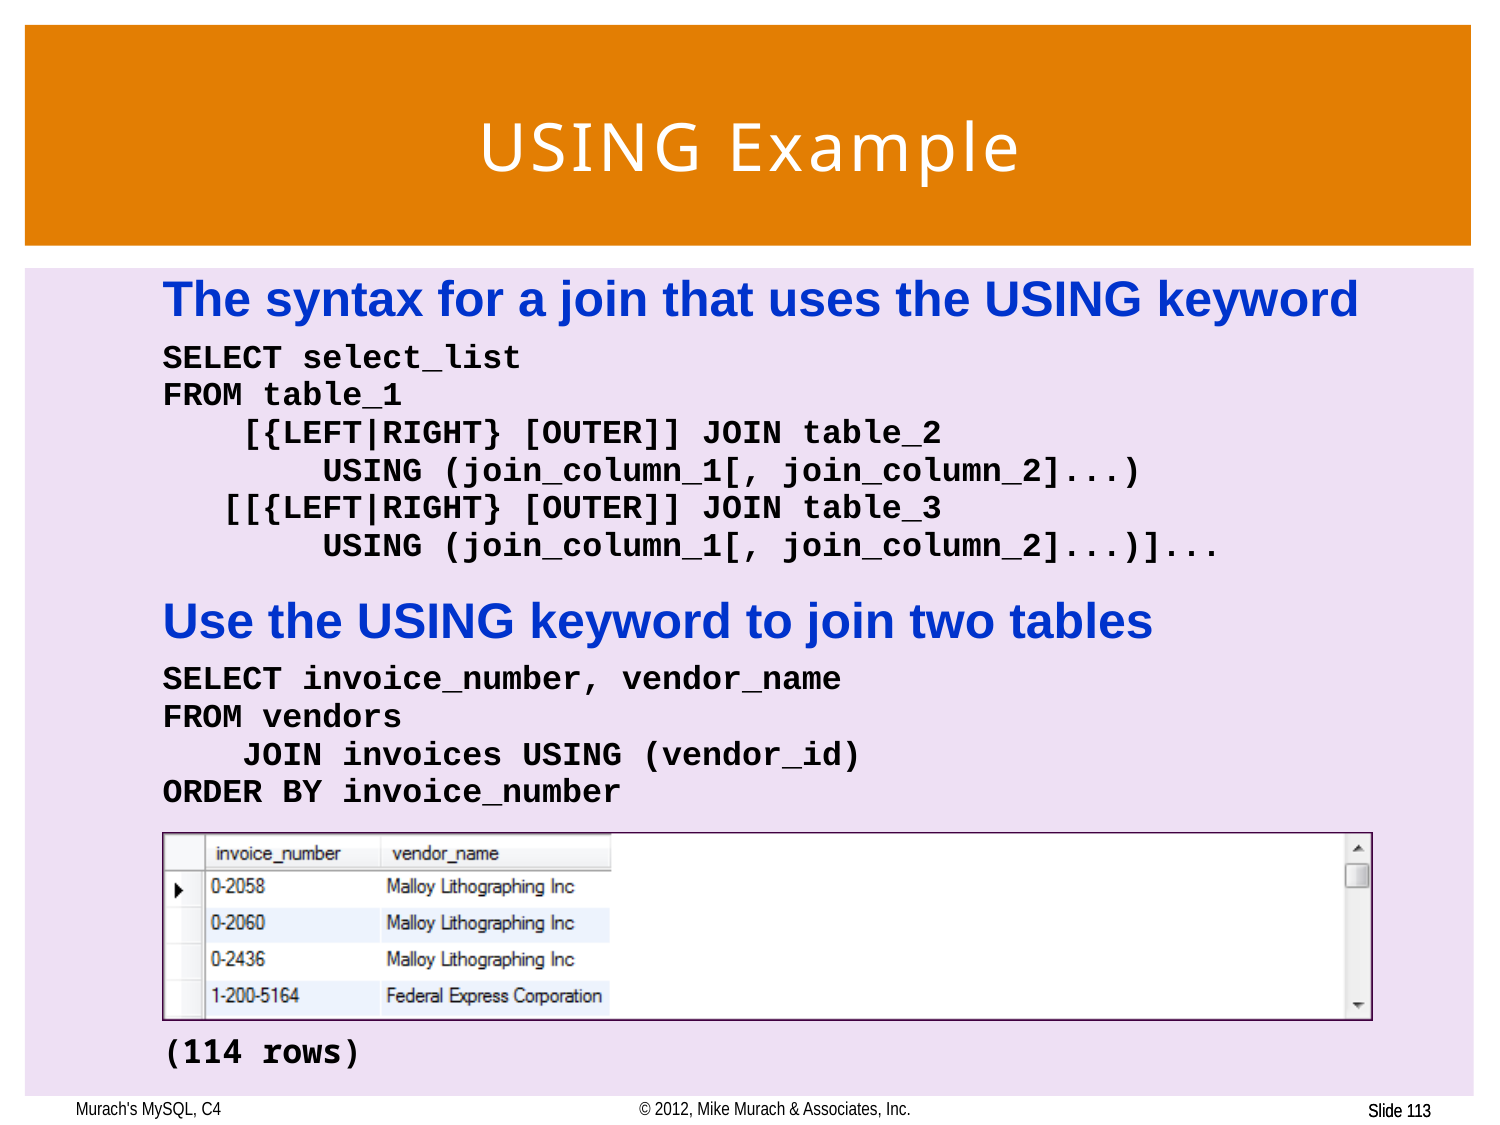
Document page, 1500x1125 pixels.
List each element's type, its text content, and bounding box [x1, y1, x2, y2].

picture [162, 832, 1373, 1021]
slide_number Murach's MySQL, C4 [60, 1085, 411, 1125]
title USING Example [62, 58, 1438, 232]
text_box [162, 1023, 1352, 1096]
footer © 2012, Mike Murach & Associates, Inc. [500, 1104, 1050, 1125]
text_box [162, 269, 1363, 832]
